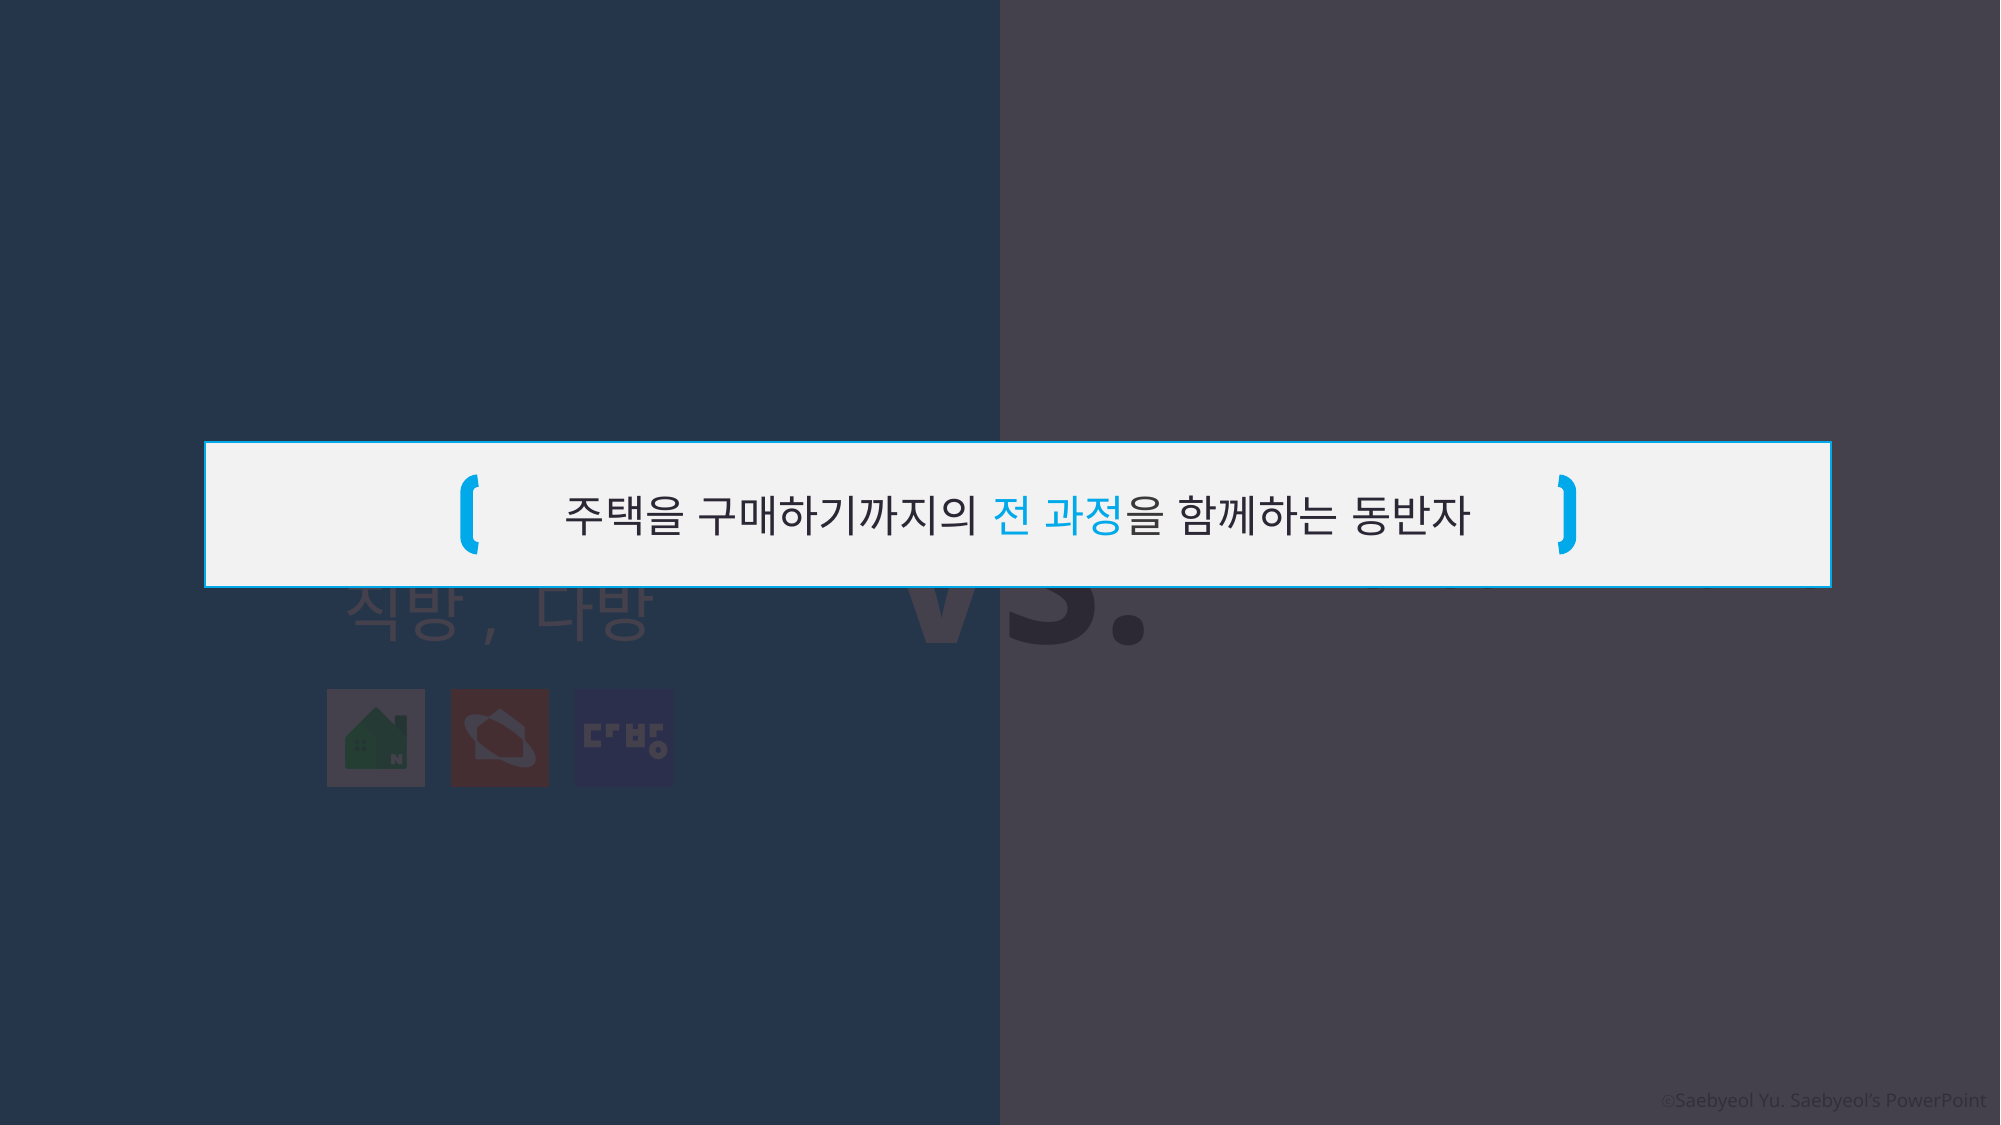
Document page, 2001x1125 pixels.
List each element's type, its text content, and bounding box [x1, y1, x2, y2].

text_box [0, 0, 2000, 1125]
text_box 주택을 구매하기까지의 전 과정을 함께하는 동반자 [204, 441, 1832, 588]
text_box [327, 689, 673, 787]
text_box [466, 480, 1571, 549]
